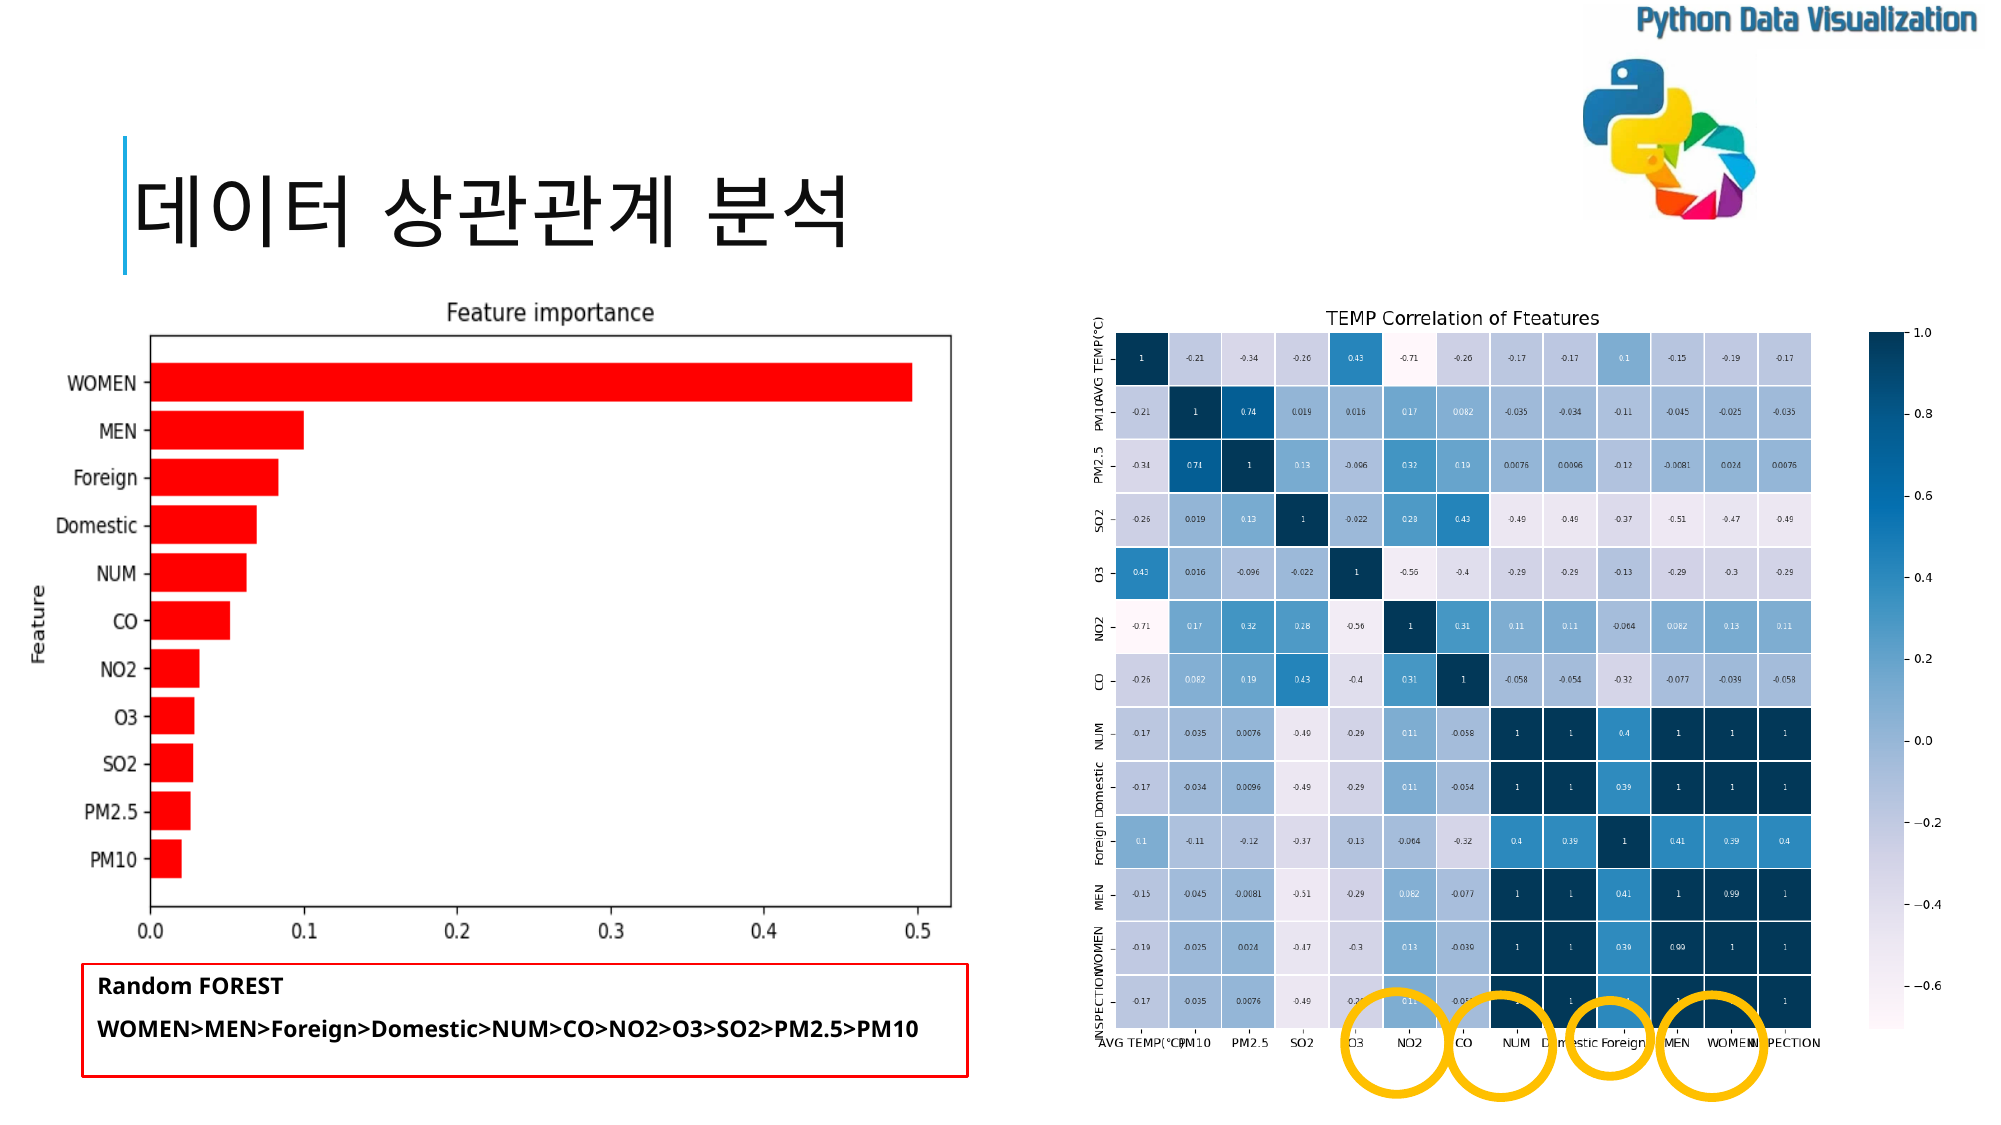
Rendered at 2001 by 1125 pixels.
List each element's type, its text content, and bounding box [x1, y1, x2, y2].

title 데이터 상관관계 분석 [117, 96, 1576, 270]
picture [694, 4, 2000, 1125]
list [24, 275, 963, 949]
text_box [81, 963, 688, 1078]
